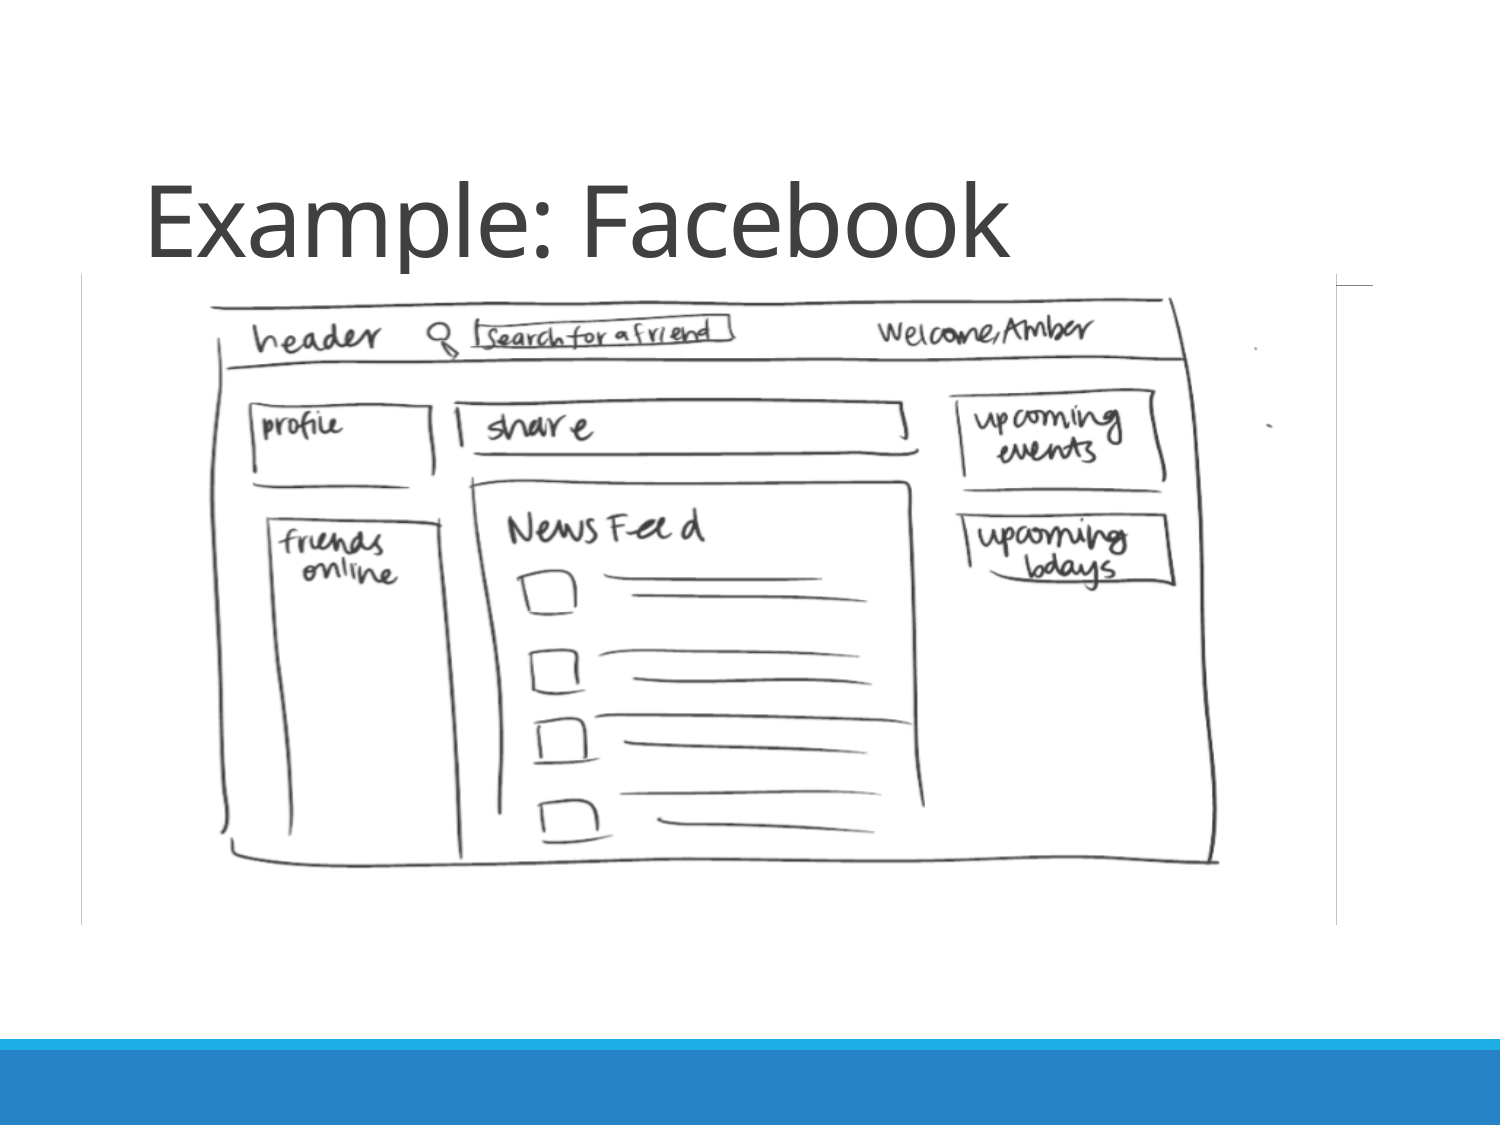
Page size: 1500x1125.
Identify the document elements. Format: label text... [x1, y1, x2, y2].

title Example: Facebook [134, 46, 1373, 286]
picture [79, 273, 1338, 926]
